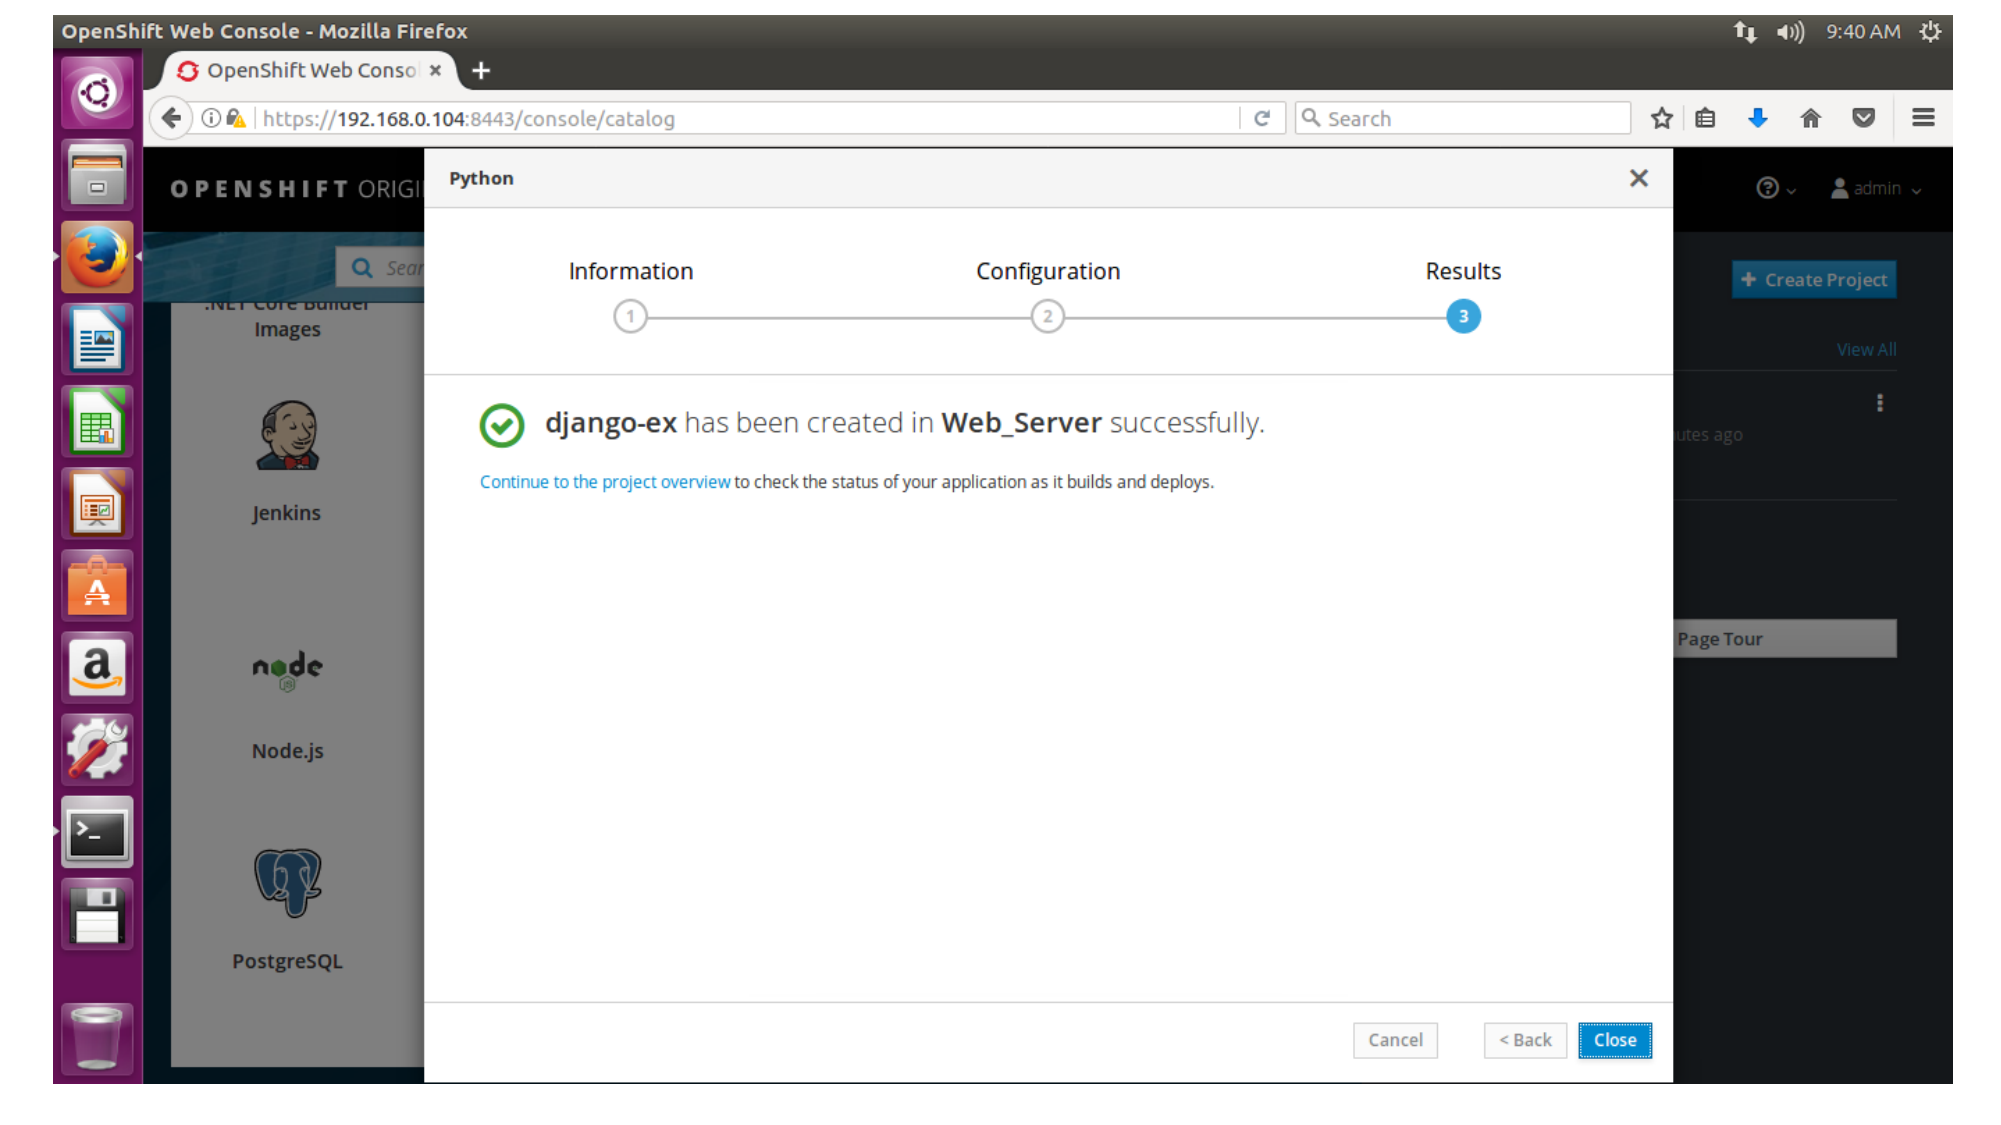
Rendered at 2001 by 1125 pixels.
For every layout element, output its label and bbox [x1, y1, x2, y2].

list [53, 15, 1953, 1084]
